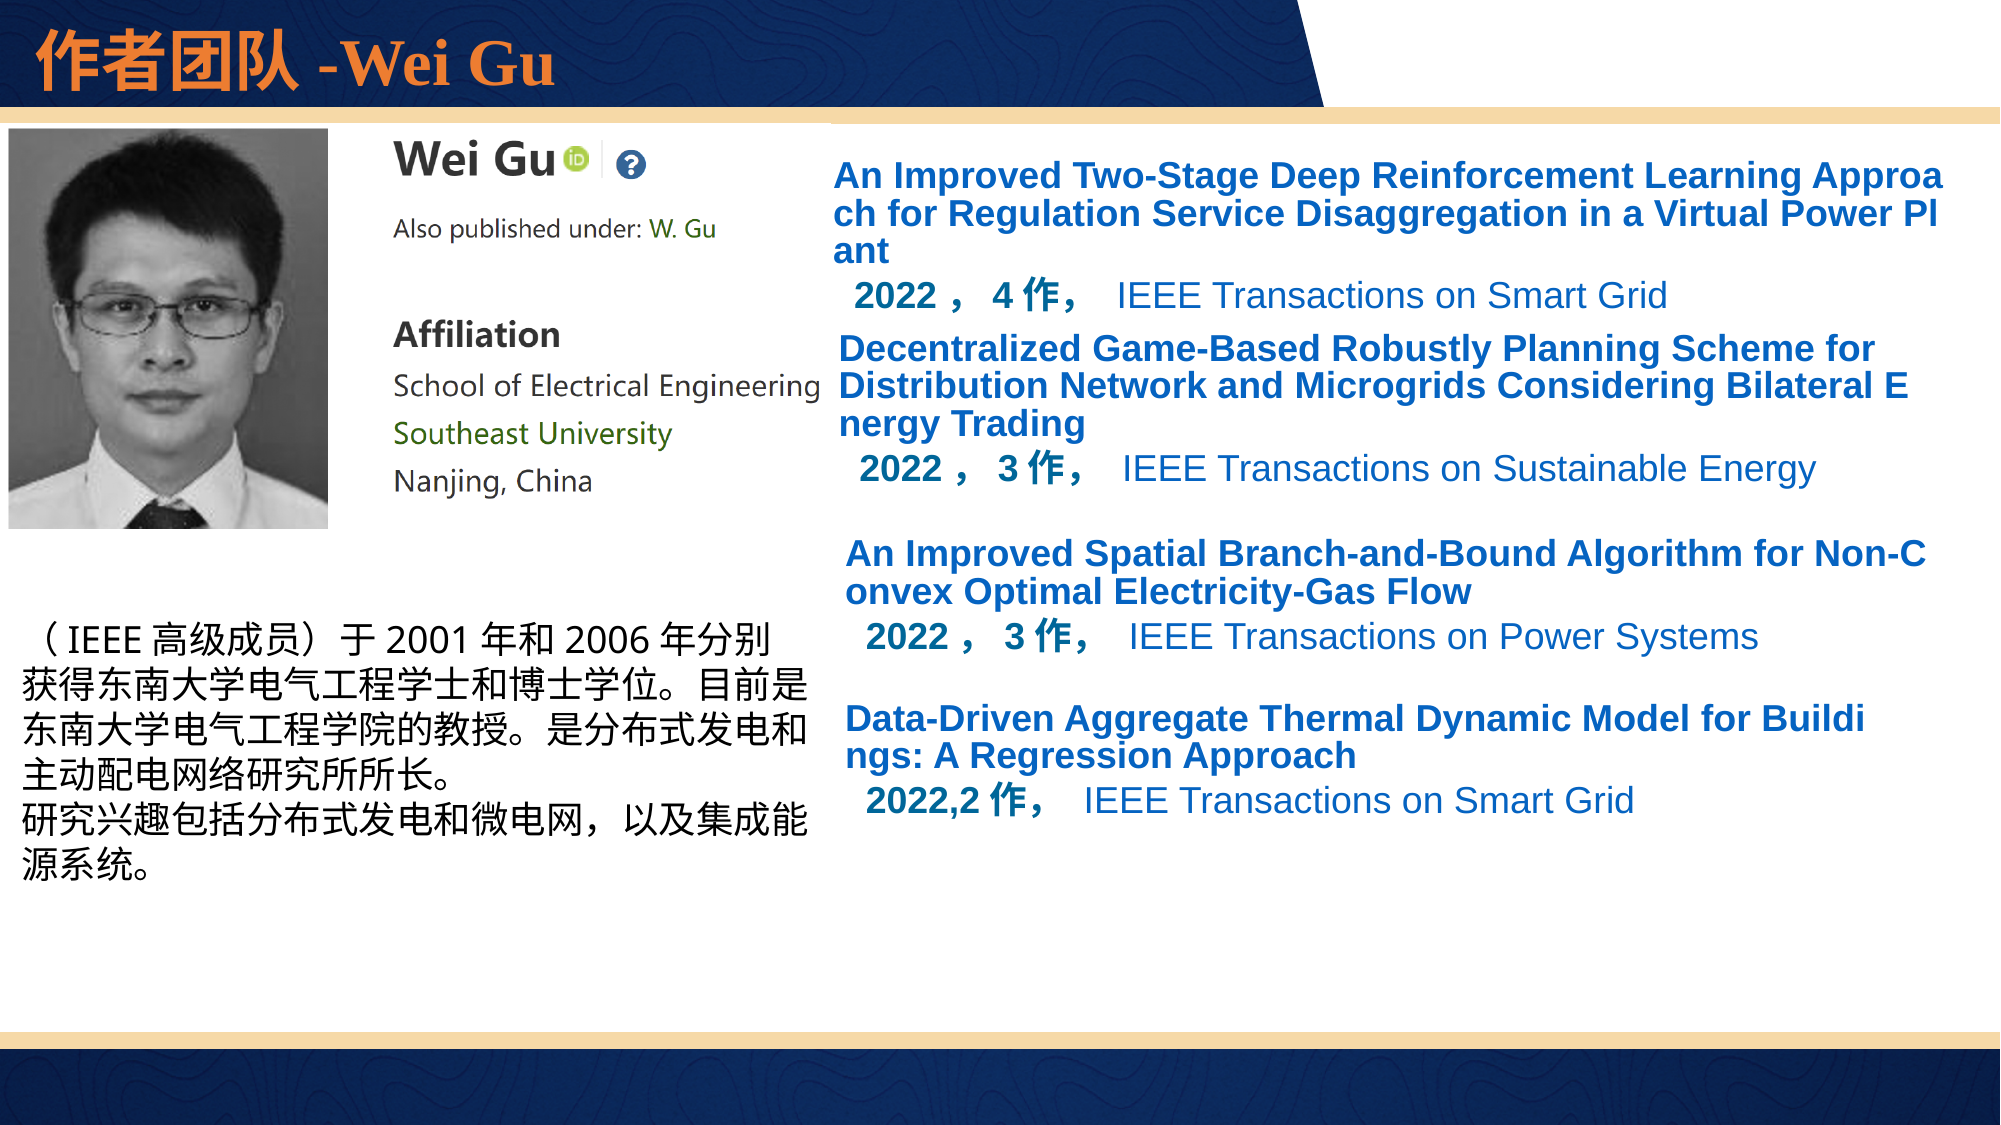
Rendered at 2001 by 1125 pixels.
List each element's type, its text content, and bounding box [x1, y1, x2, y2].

picture [0, 1041, 2000, 1125]
picture [0, 123, 831, 533]
text_box An Improved Two-Stage Deep Reinforcement Learning Approach for Regulation Service Disaggregation in a Virtual Power Plant 2022，4作， IEEE Transactions on Smart Grid [831, 144, 1970, 249]
text_box An Improved Spatial Branch-and-Bound Algorithm for Non-Convex Optimal Electricity-Gas Flow 2022，3作， IEEE Transactions on Power Systems [830, 521, 1951, 627]
text_box Decentralized Game-Based Robustly Planning Scheme for Distribution Network and Microgrids Considering Bilateral Energy Trading 2022，3作， IEEE Transactions on Sustainable Energy [831, 316, 1925, 421]
text_box （IEEE高级成员）于2001年和2006年分别获得东南大学电气工程学士和博士学位。目前是东南大学电气工程学院的教授。是分布式发电和主动配电网络研究所所长。 研究兴趣包括分布式发电和微电网，以及集成能源系统。 [6, 608, 824, 894]
picture [0, 0, 1327, 115]
text_box Data-Driven Aggregate Thermal Dynamic Model for Buildings: A Regression Approach 2022,2作， IEEE Transactions on Smart Grid [830, 686, 1904, 791]
